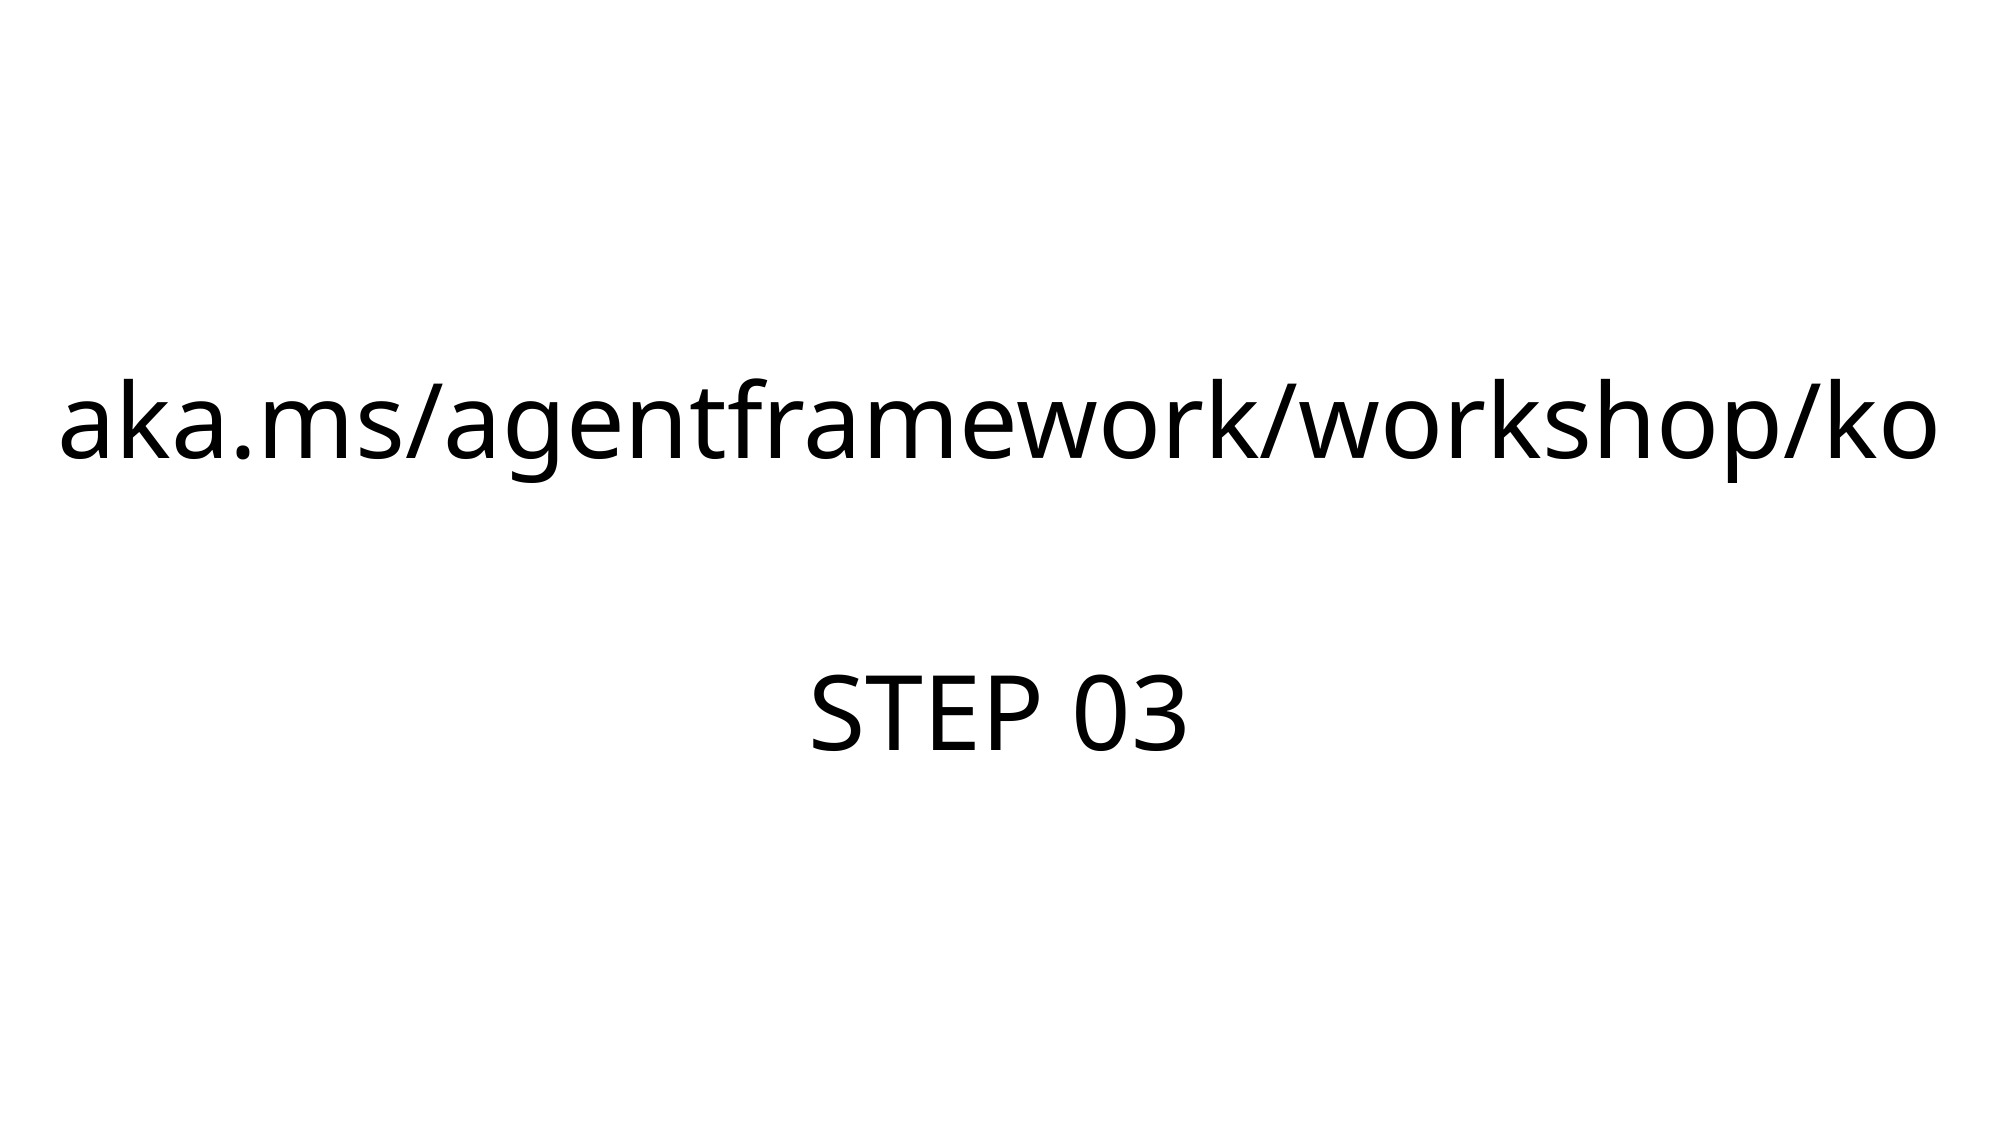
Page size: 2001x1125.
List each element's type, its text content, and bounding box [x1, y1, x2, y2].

list aka.ms/agentframework/workshop/ko STEP 03 [0, 347, 2000, 778]
